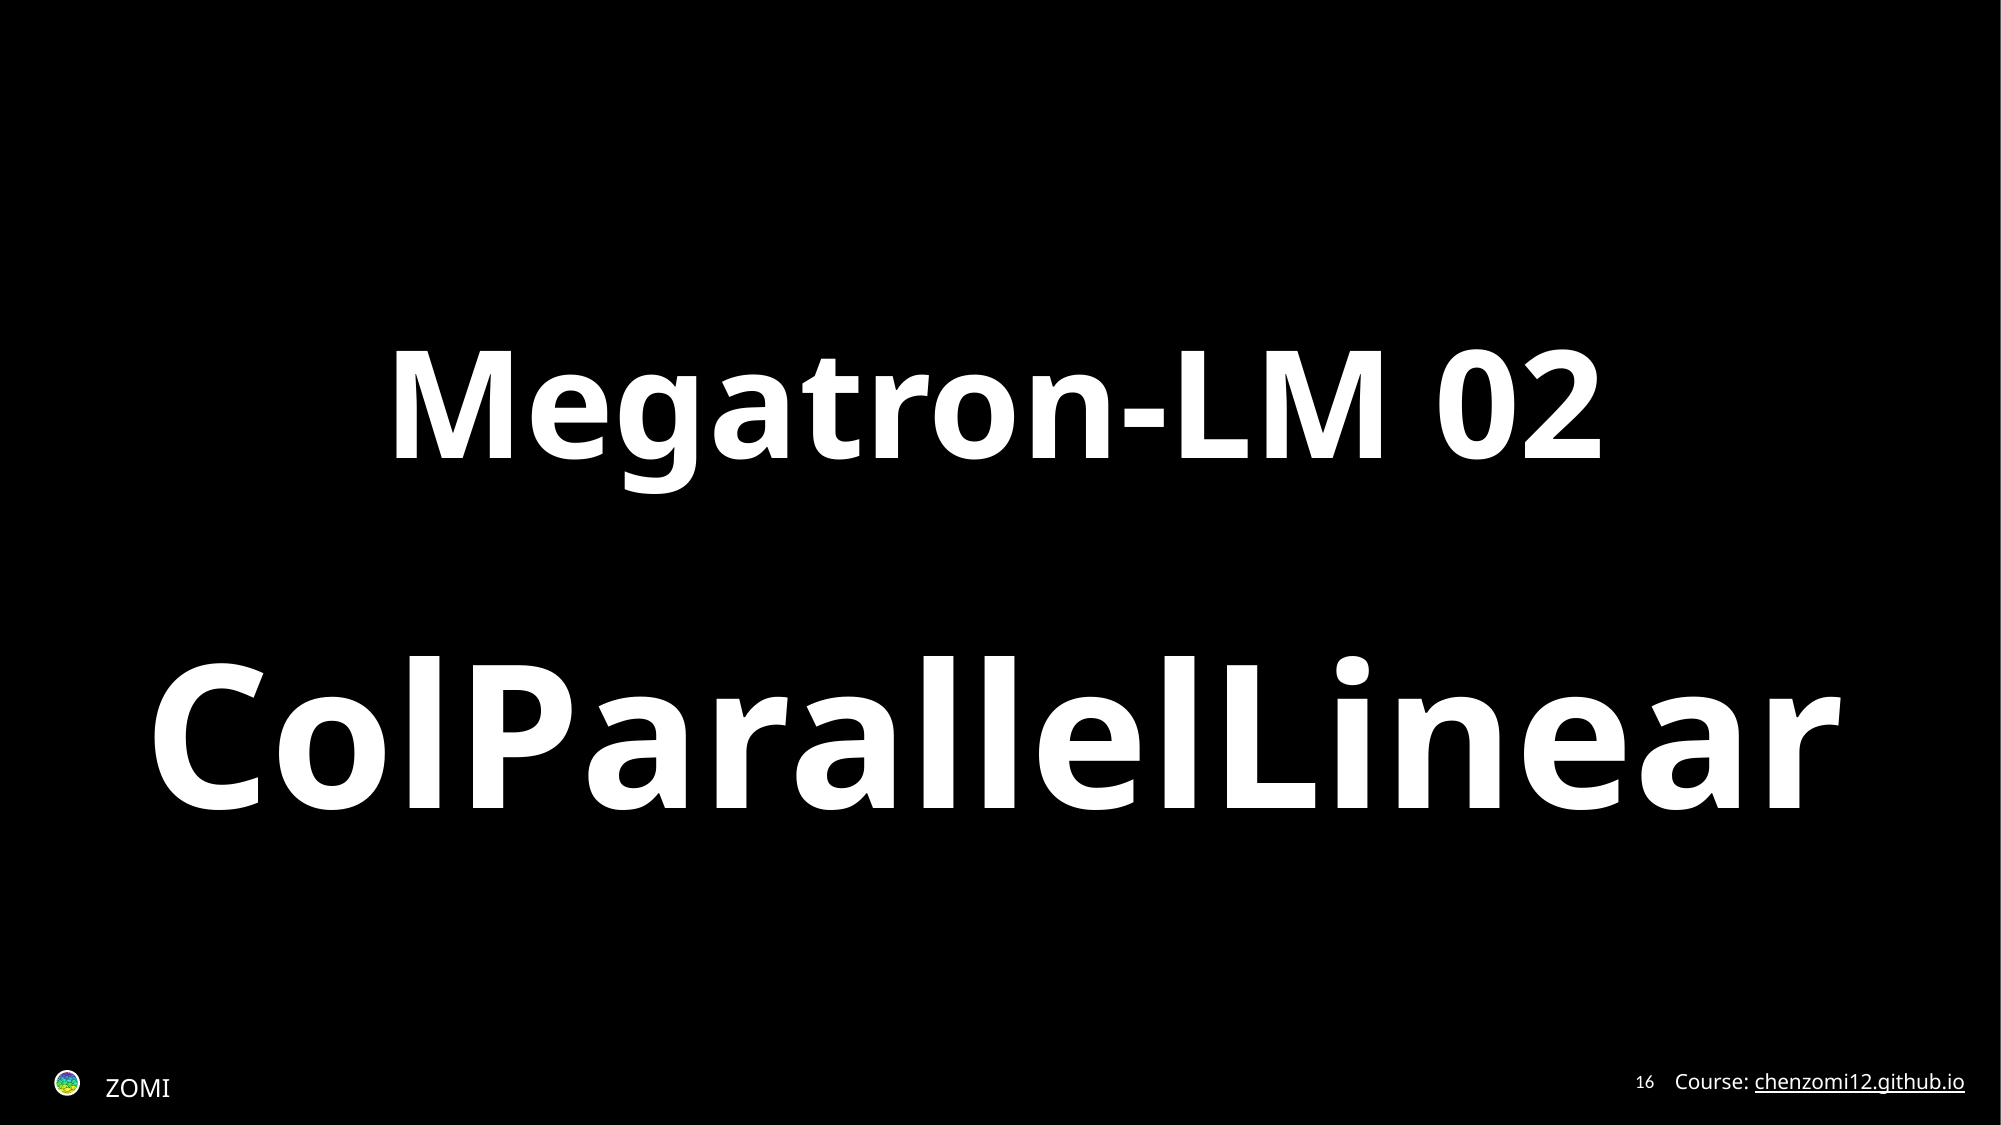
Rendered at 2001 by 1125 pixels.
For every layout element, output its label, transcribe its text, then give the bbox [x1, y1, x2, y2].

picture [57, 1073, 77, 1093]
list Megatron-LM 02 ColParallelLinear [79, 80, 1910, 986]
